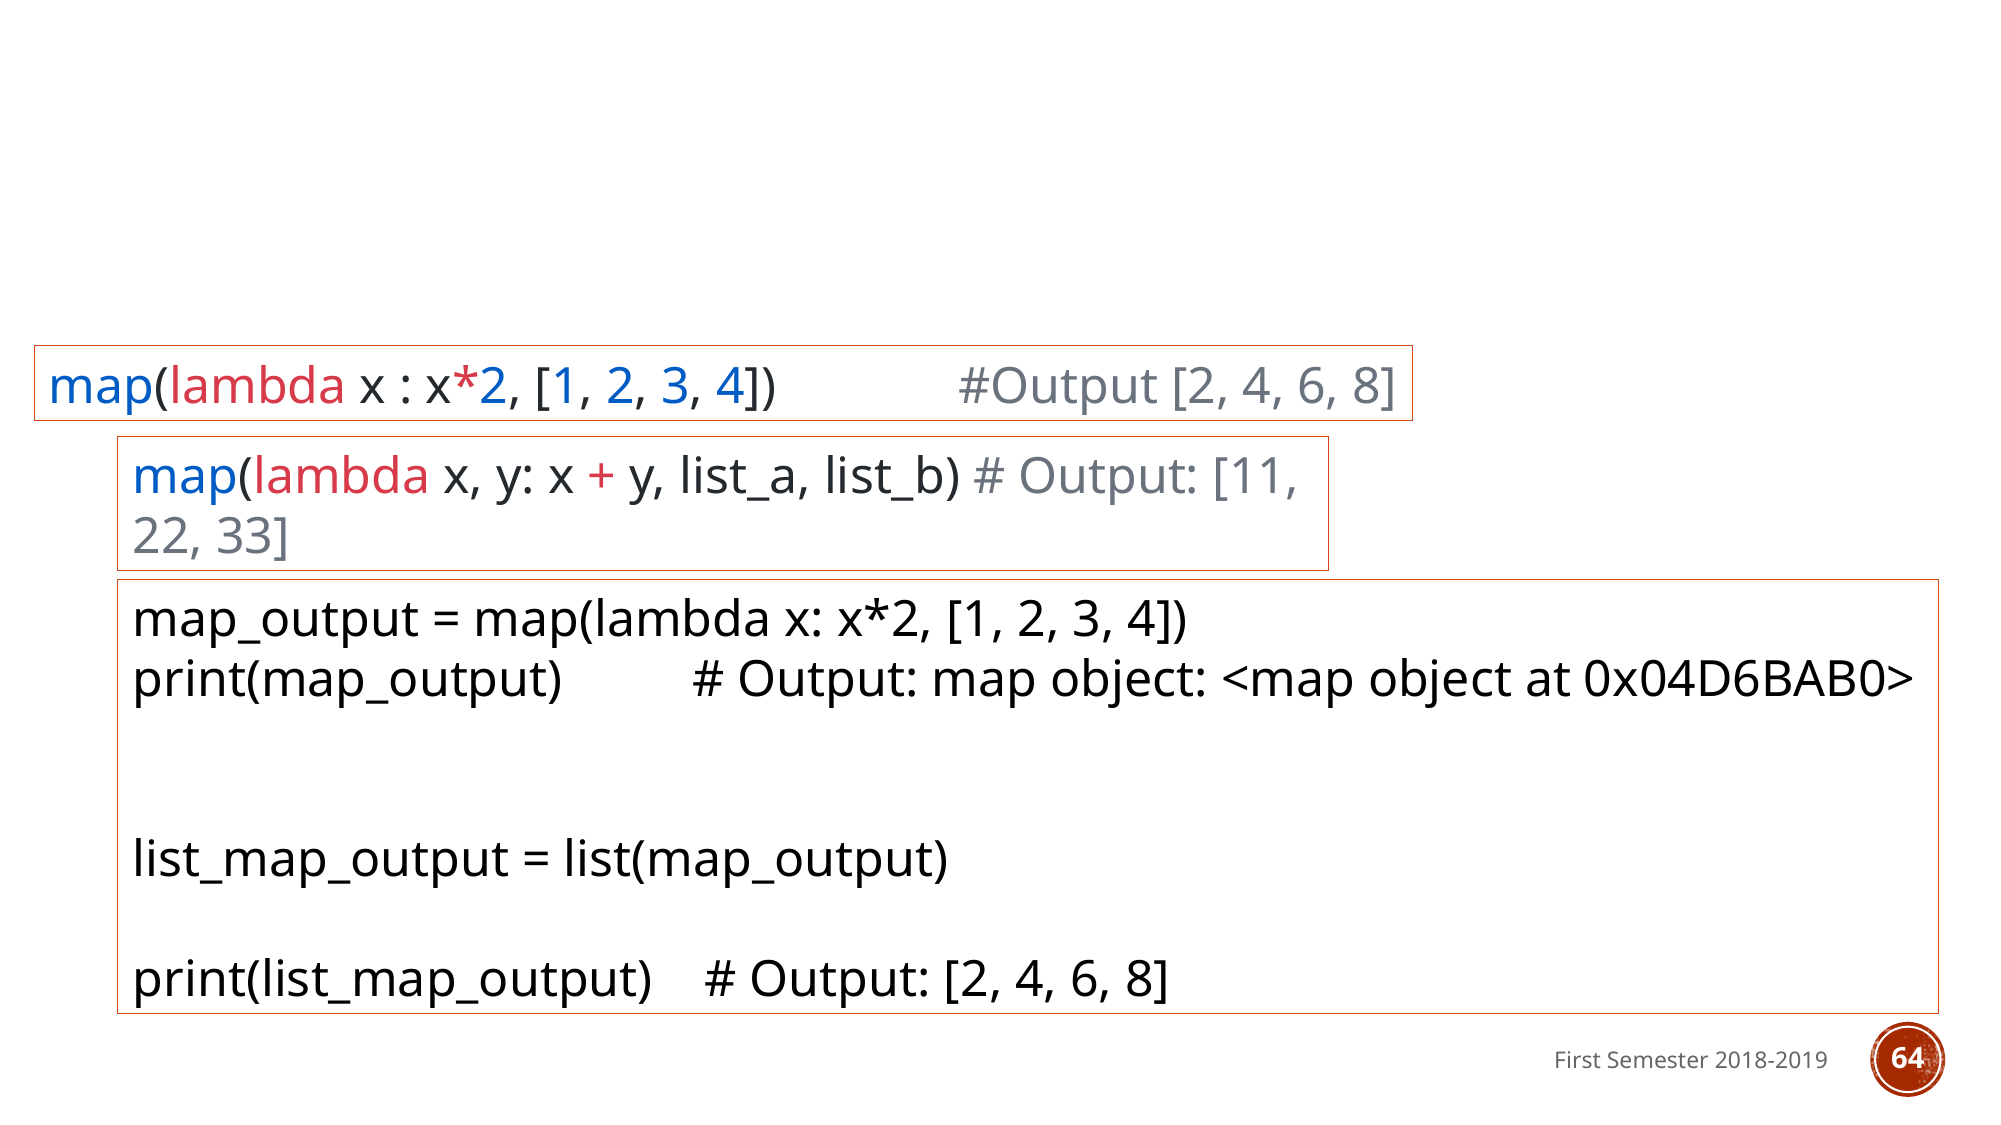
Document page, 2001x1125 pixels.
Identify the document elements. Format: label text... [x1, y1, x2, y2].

text_box map(lambda x, y: x + y, list_a, list_b) # Output: [11, 22, 33] [117, 436, 1329, 571]
slide_number First Semester 2018-2019 [1306, 1028, 1844, 1089]
slide_number 64 [1855, 1028, 1961, 1089]
text_box map(lambda x : x*2, [1, 2, 3, 4]) #Output [2, 4, 6, 8] [34, 345, 1413, 421]
text_box map_output = map(lambda x: x*2, [1, 2, 3, 4]) print(map_output) # Output: map object: <map object at 0x04D6BAB0> list_map_output = list(map_output) print(list_map_output) # Output: [2, 4, 6, 8] [117, 579, 1939, 1014]
